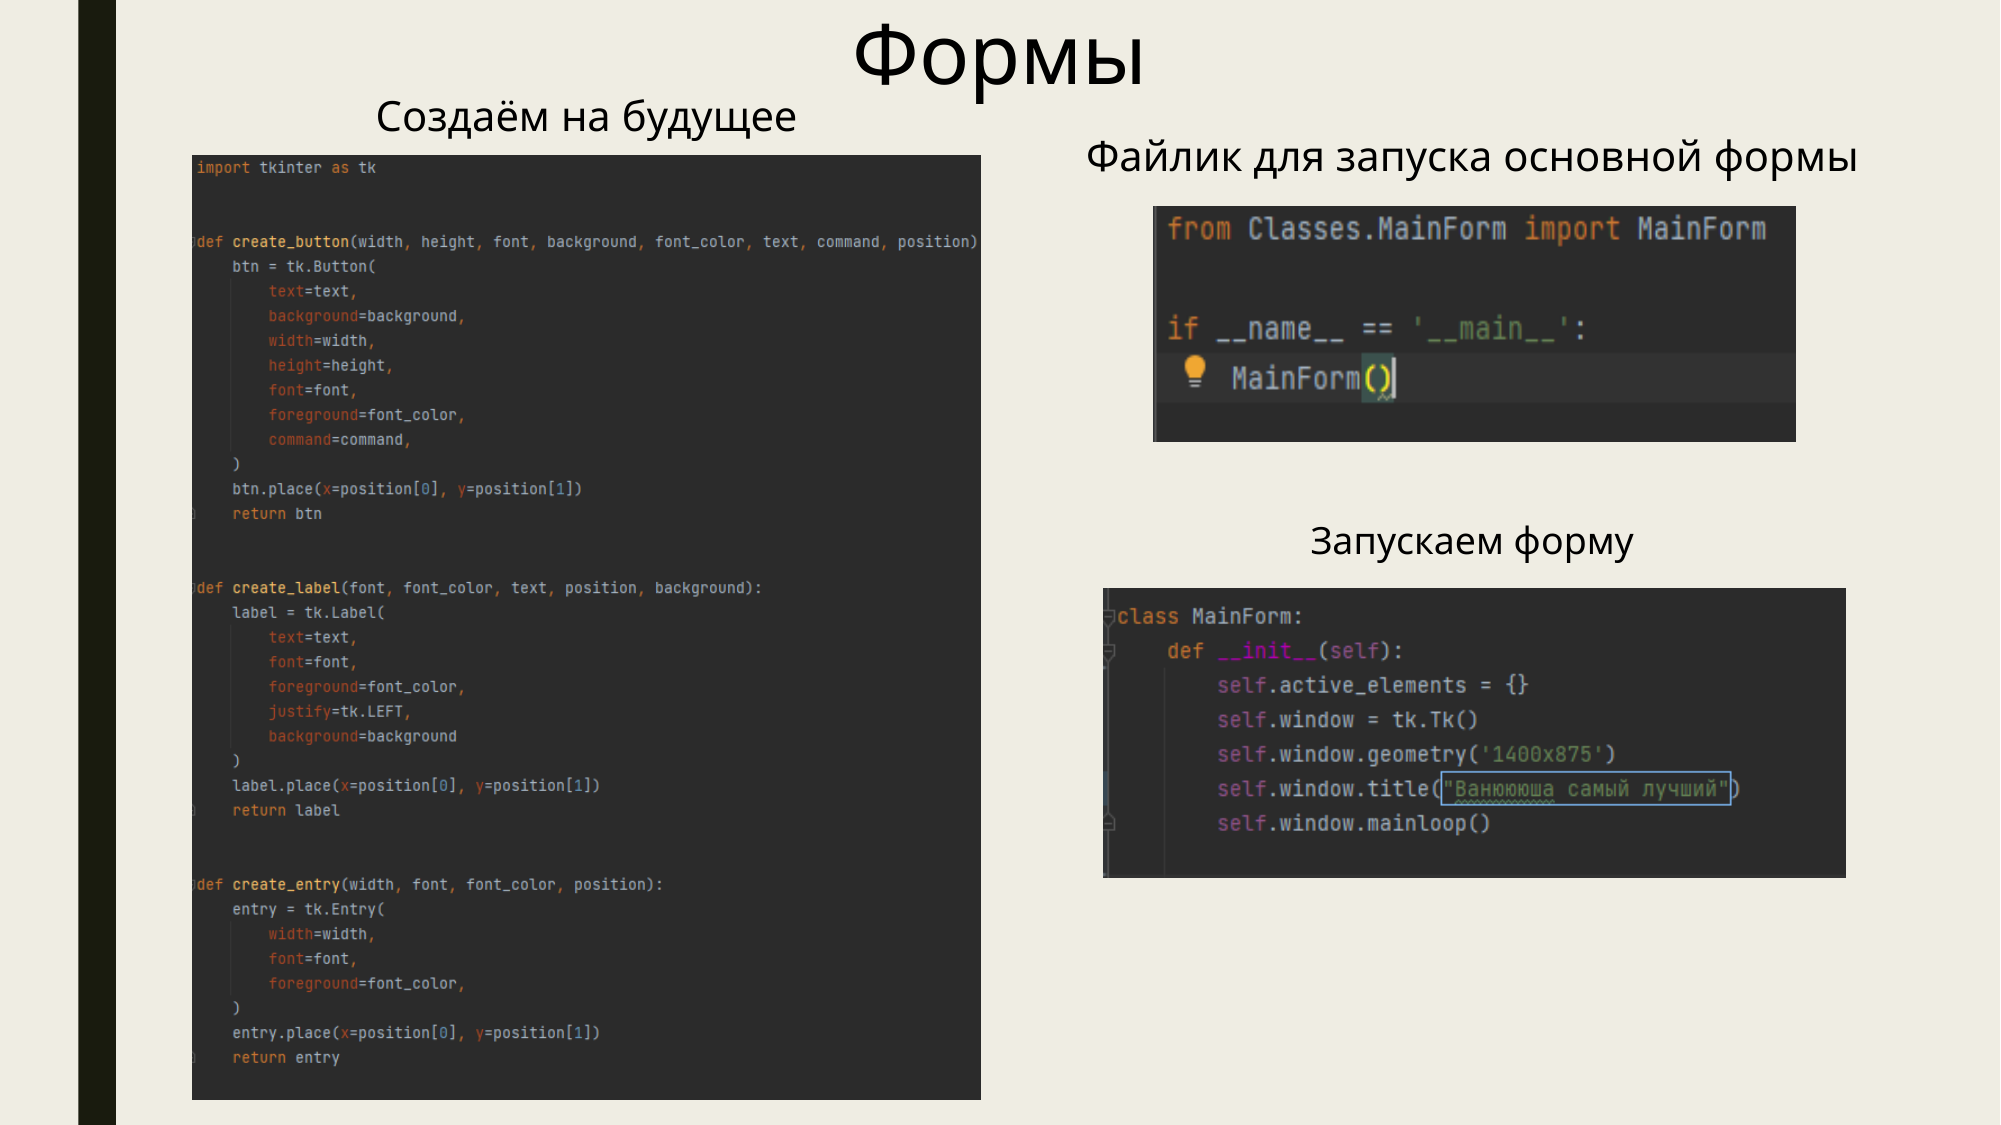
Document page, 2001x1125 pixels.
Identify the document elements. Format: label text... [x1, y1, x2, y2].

picture [1103, 588, 1846, 879]
text_box Формы [364, 0, 1636, 109]
text_box Файлик для запуска основной формы [1071, 122, 1874, 188]
picture [1153, 206, 1796, 442]
picture [192, 155, 981, 1100]
text_box Создаём на будущее [360, 82, 813, 148]
text_box Запускаем форму [1295, 510, 1650, 570]
